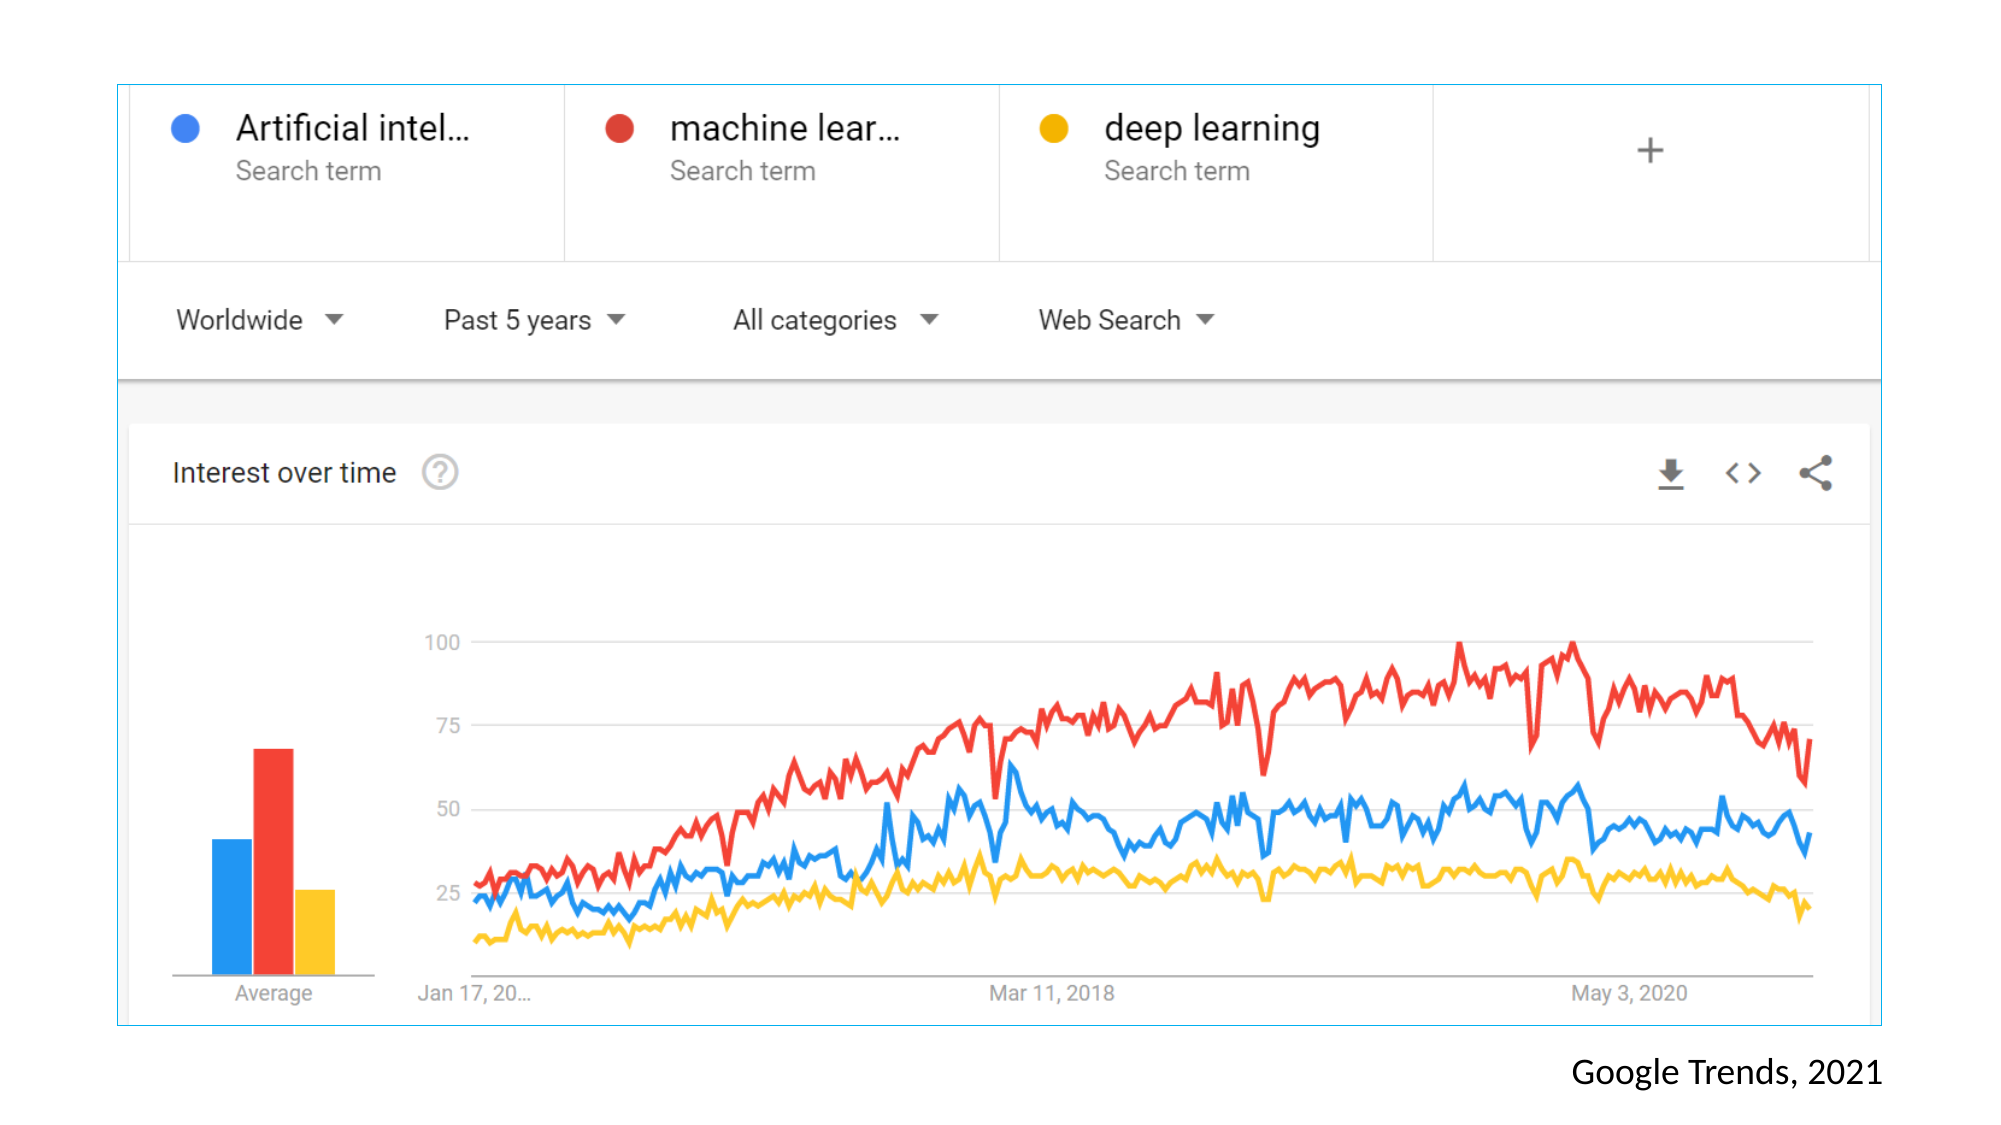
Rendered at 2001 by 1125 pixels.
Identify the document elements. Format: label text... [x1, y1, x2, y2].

text_box Google Trends, 2021 [1556, 1039, 1899, 1100]
picture [119, 86, 1880, 1024]
